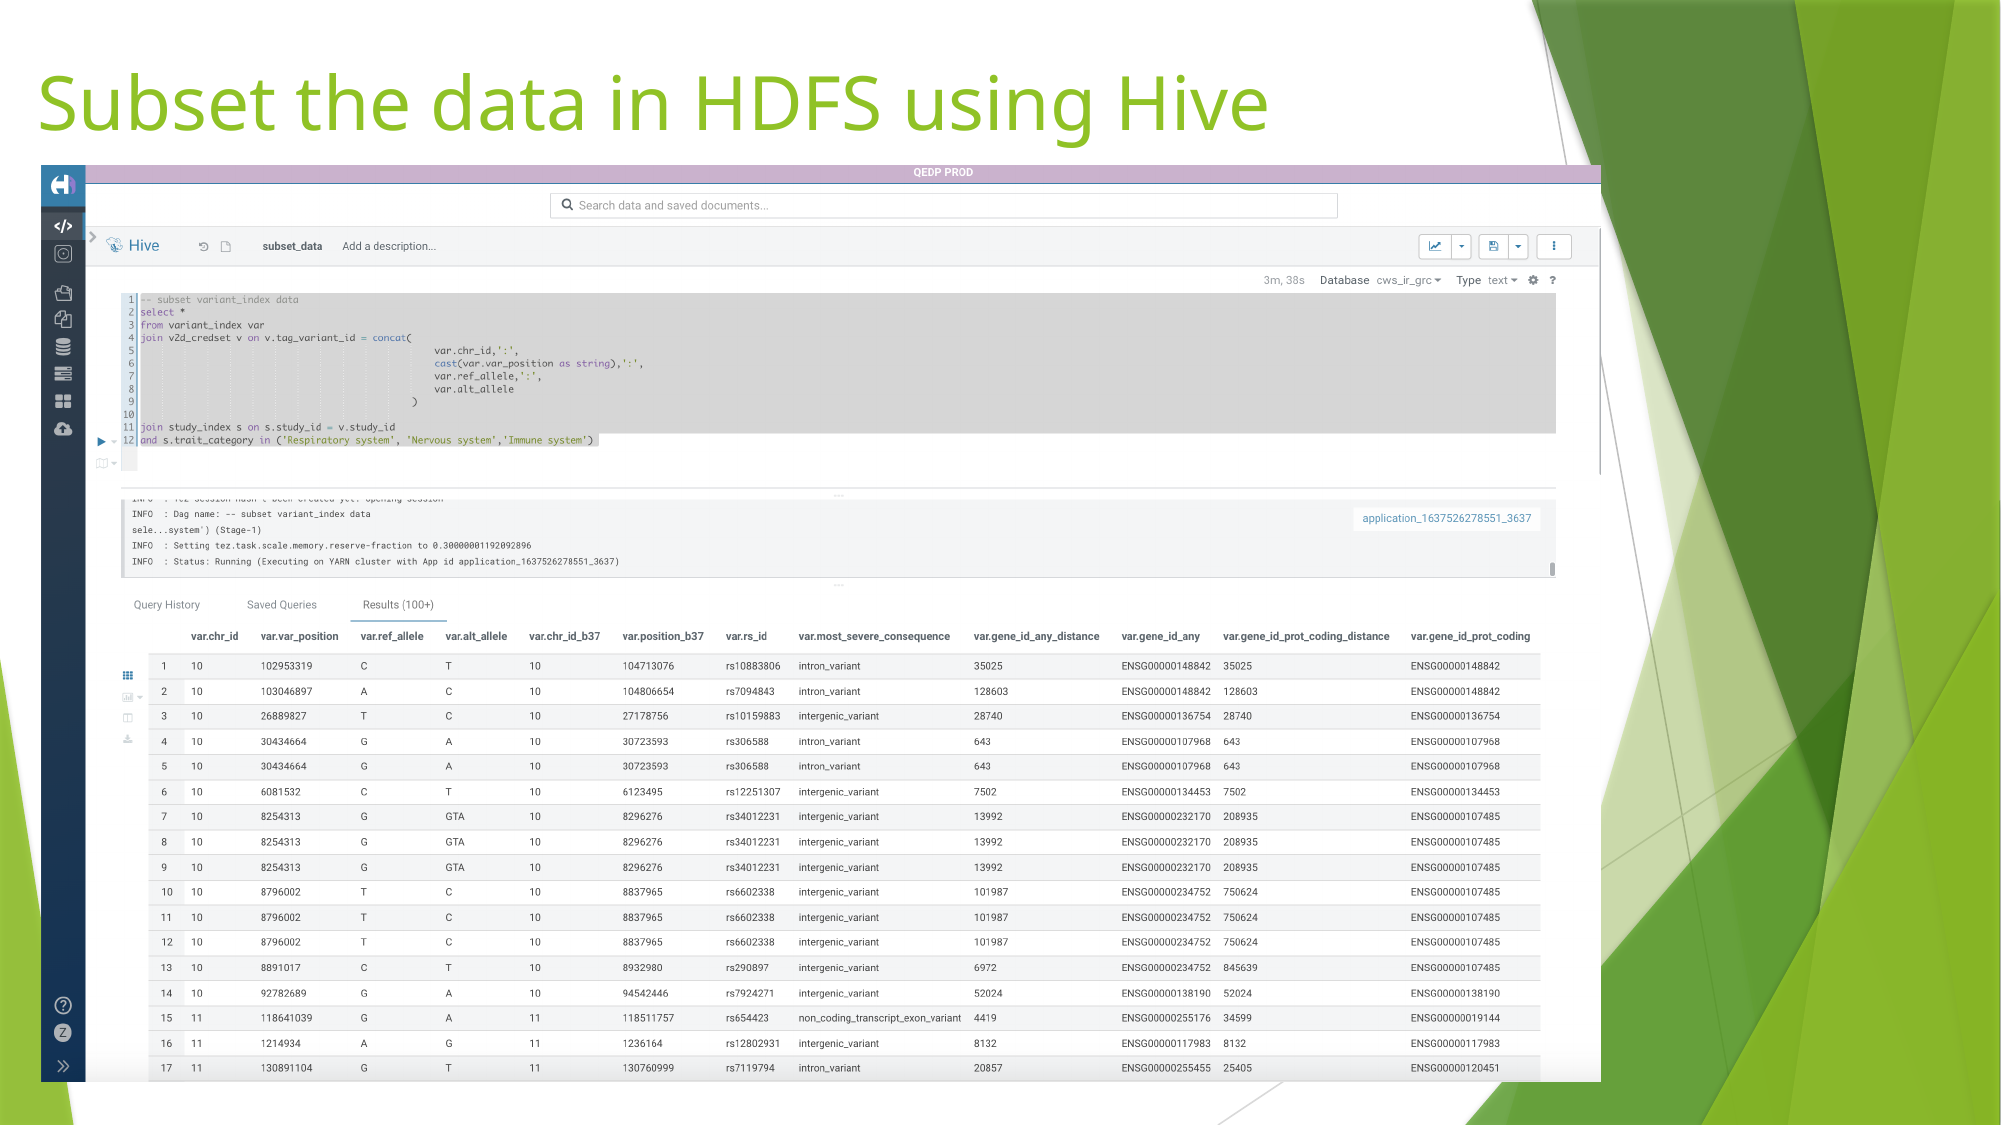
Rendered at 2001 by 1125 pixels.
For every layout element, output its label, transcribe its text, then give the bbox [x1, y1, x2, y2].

picture [40, 164, 1602, 1083]
title Subset the data in HDFS using Hive [22, 48, 1433, 187]
